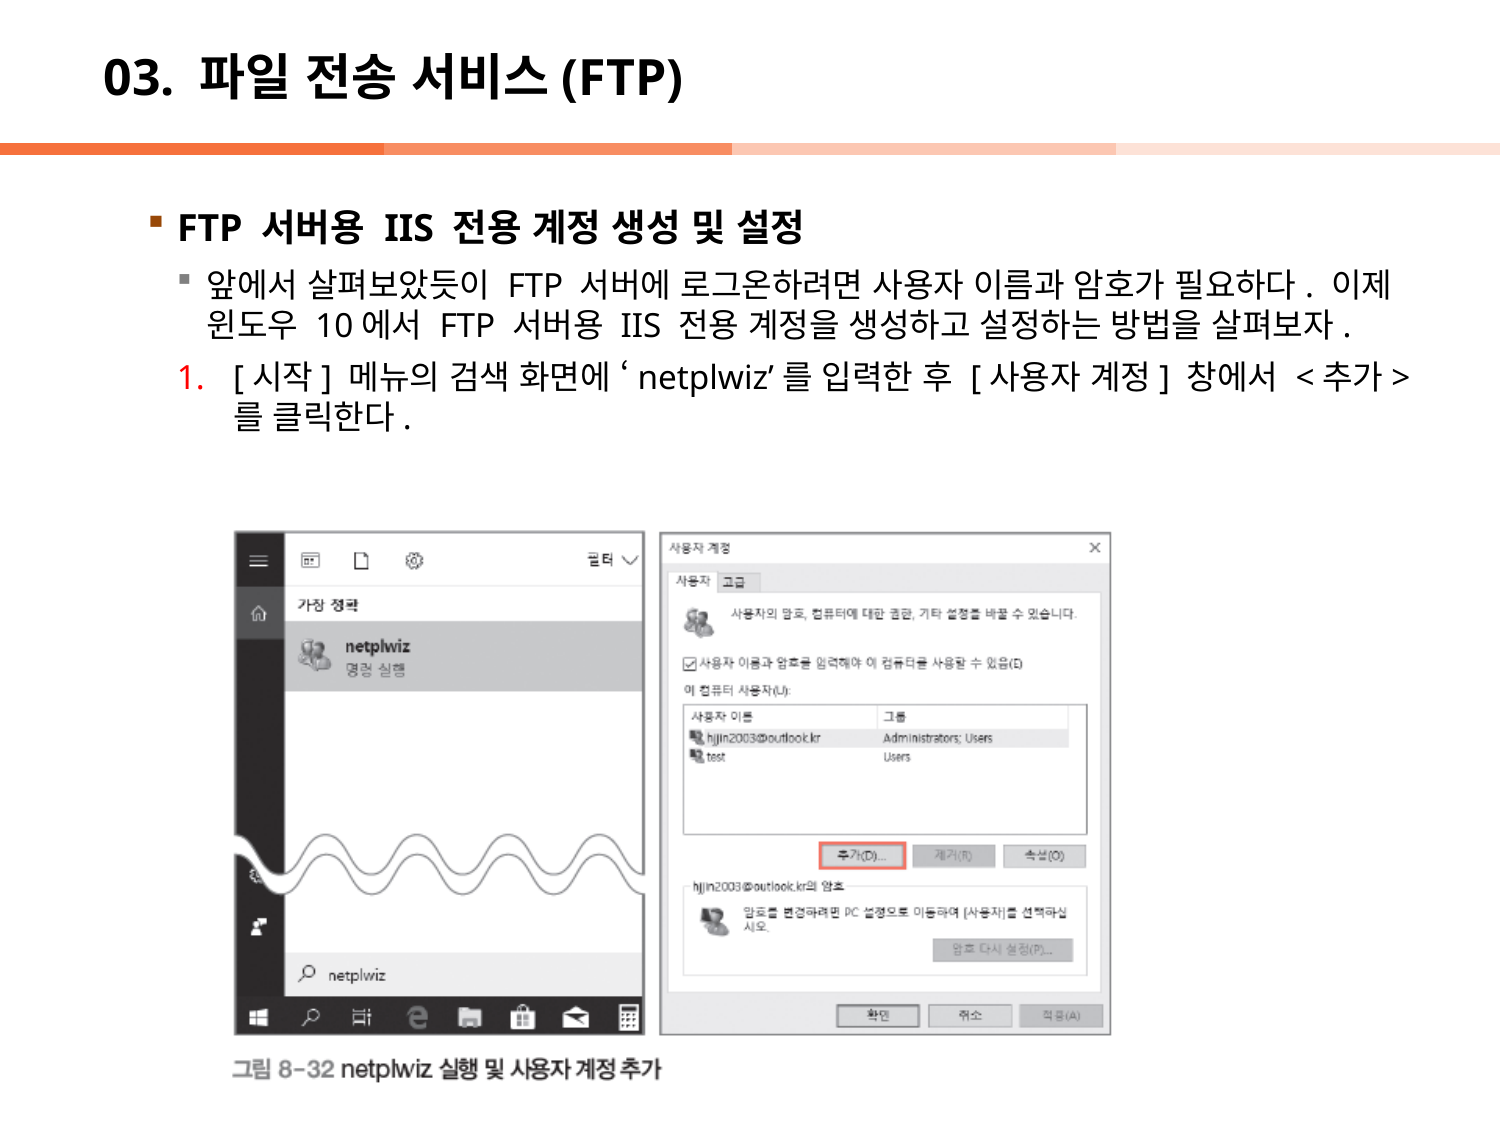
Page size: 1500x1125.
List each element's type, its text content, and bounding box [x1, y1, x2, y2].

list FTP 서버용 IIS 전용 계정 생성 및 설정 앞에서 살펴보았듯이 FTP 서버에 로그온하려면 사용자 이름과 암호가 필요하다. 이제 윈도우 10에서 FTP 서버용 IIS 전용 계정을 생성하고 설정하는 방법을 살펴보자. [시작] 메뉴의 검색 화면에 ‘netplwiz’를 입력한 후 [사용자 계정] 창에서 <추가>를 클릭한다. [88, 196, 1436, 1083]
title 03. 파일 전송 서비스(FTP) [88, 30, 1330, 121]
picture [206, 514, 1139, 1093]
